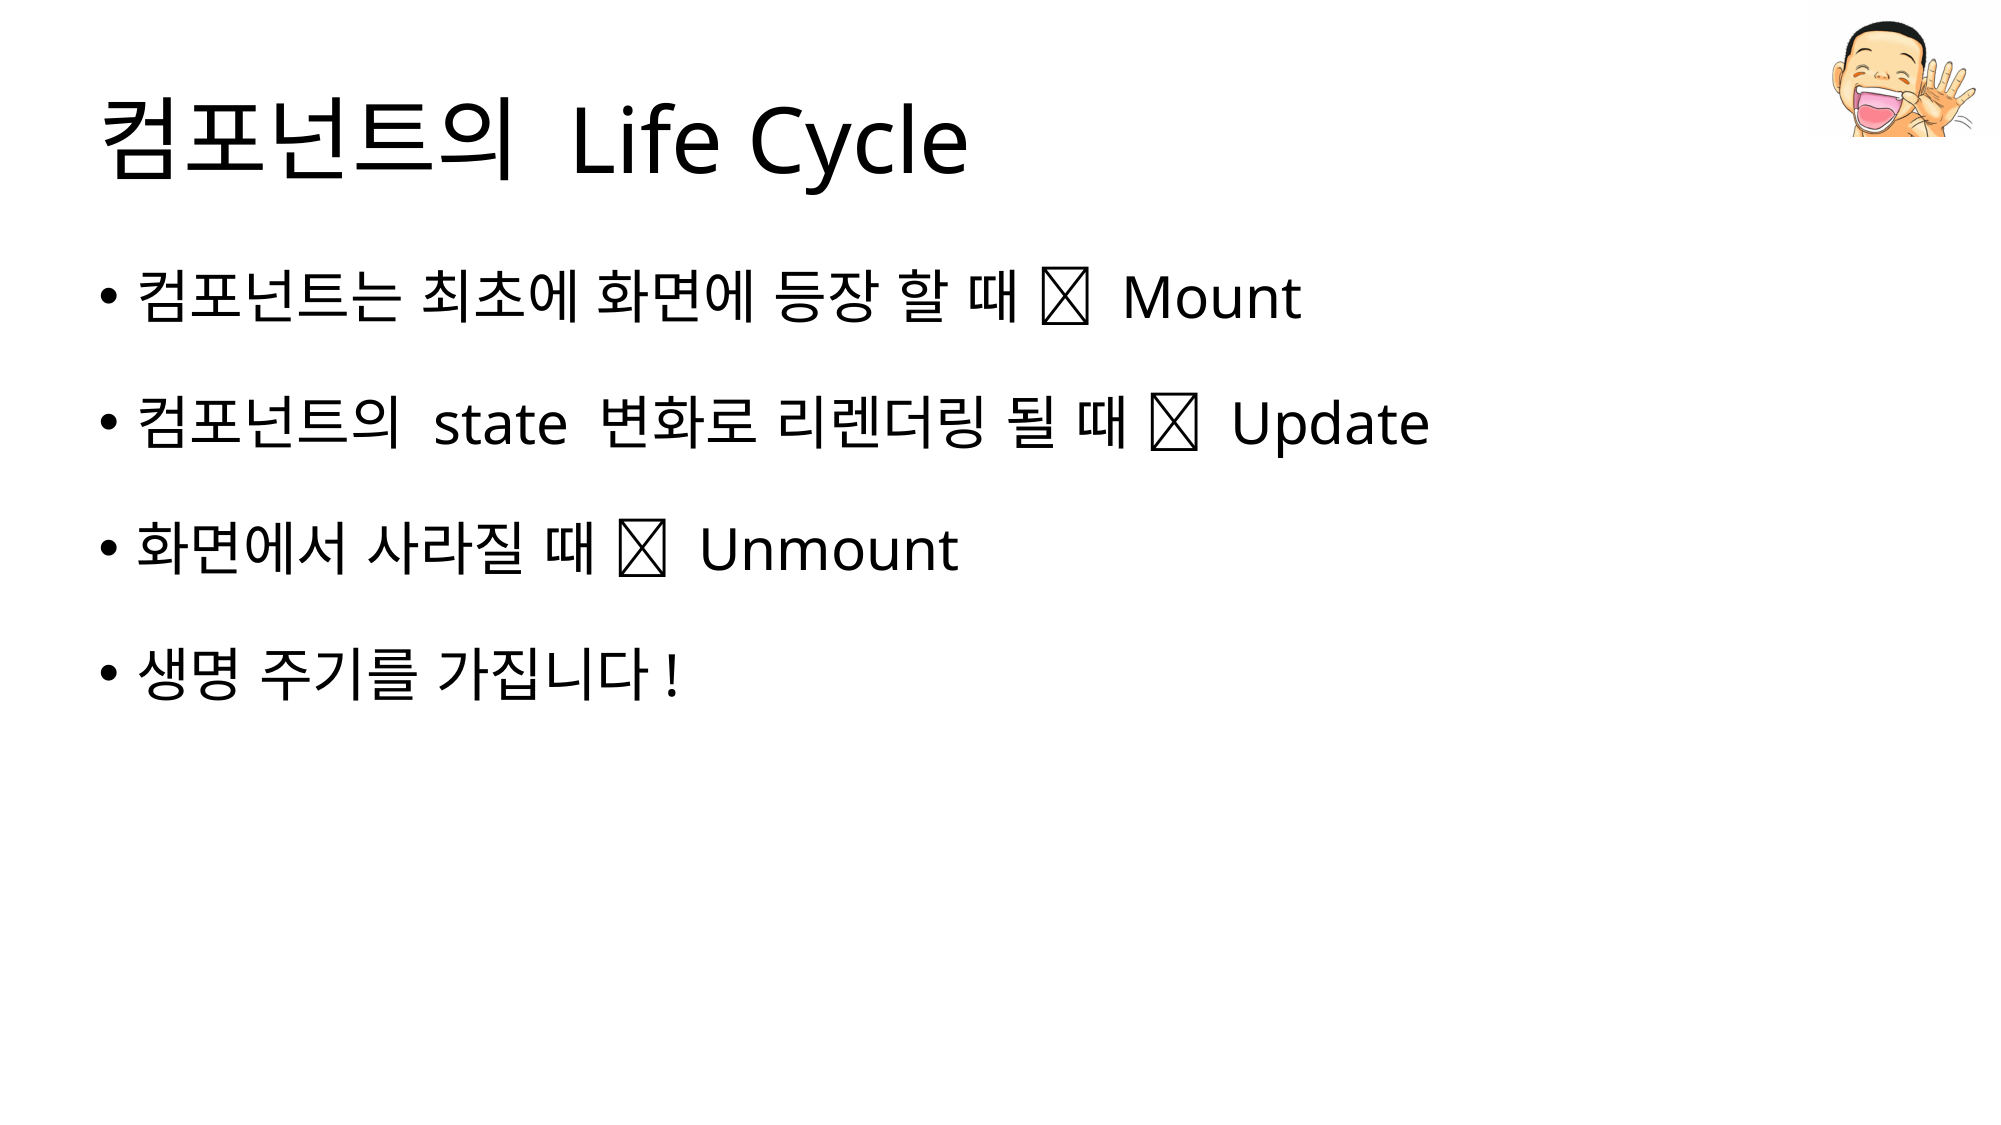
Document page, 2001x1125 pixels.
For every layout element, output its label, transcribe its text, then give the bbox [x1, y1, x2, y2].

list 컴포넌트는 최초에 화면에 등장 할 때  Mount 컴포넌트의 state 변화로 리렌더링 될 때  Update 화면에서 사라질 때  Unmount 생명 주기를 가집니다! [83, 217, 1931, 1125]
picture [1931, 0, 2000, 137]
title 컴포넌트의 Life Cycle [83, 0, 1931, 217]
